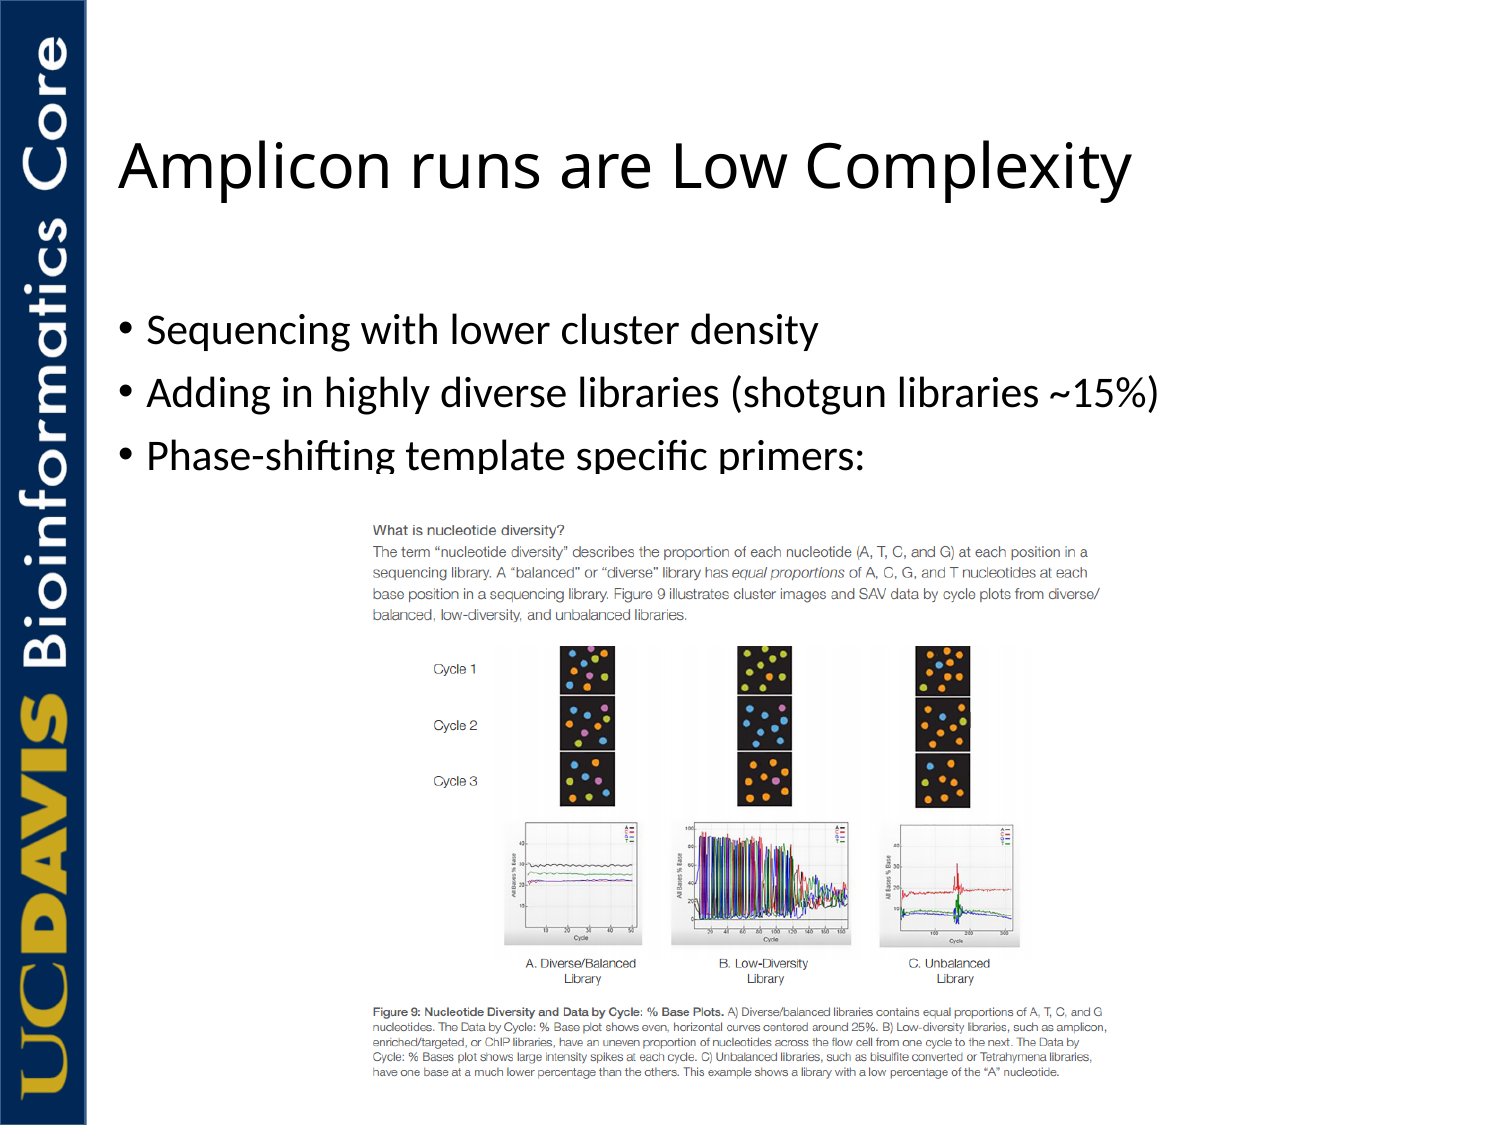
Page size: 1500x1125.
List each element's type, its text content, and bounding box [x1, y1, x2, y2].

picture [322, 474, 1178, 1089]
list Sequencing with lower cluster density Adding in highly diverse libraries (shotgun libraries ~15%) Phase-shifting template specific primers: [103, 299, 1397, 1014]
picture [6, 0, 84, 1121]
title Amplicon runs are Low Complexity [103, 59, 1397, 278]
